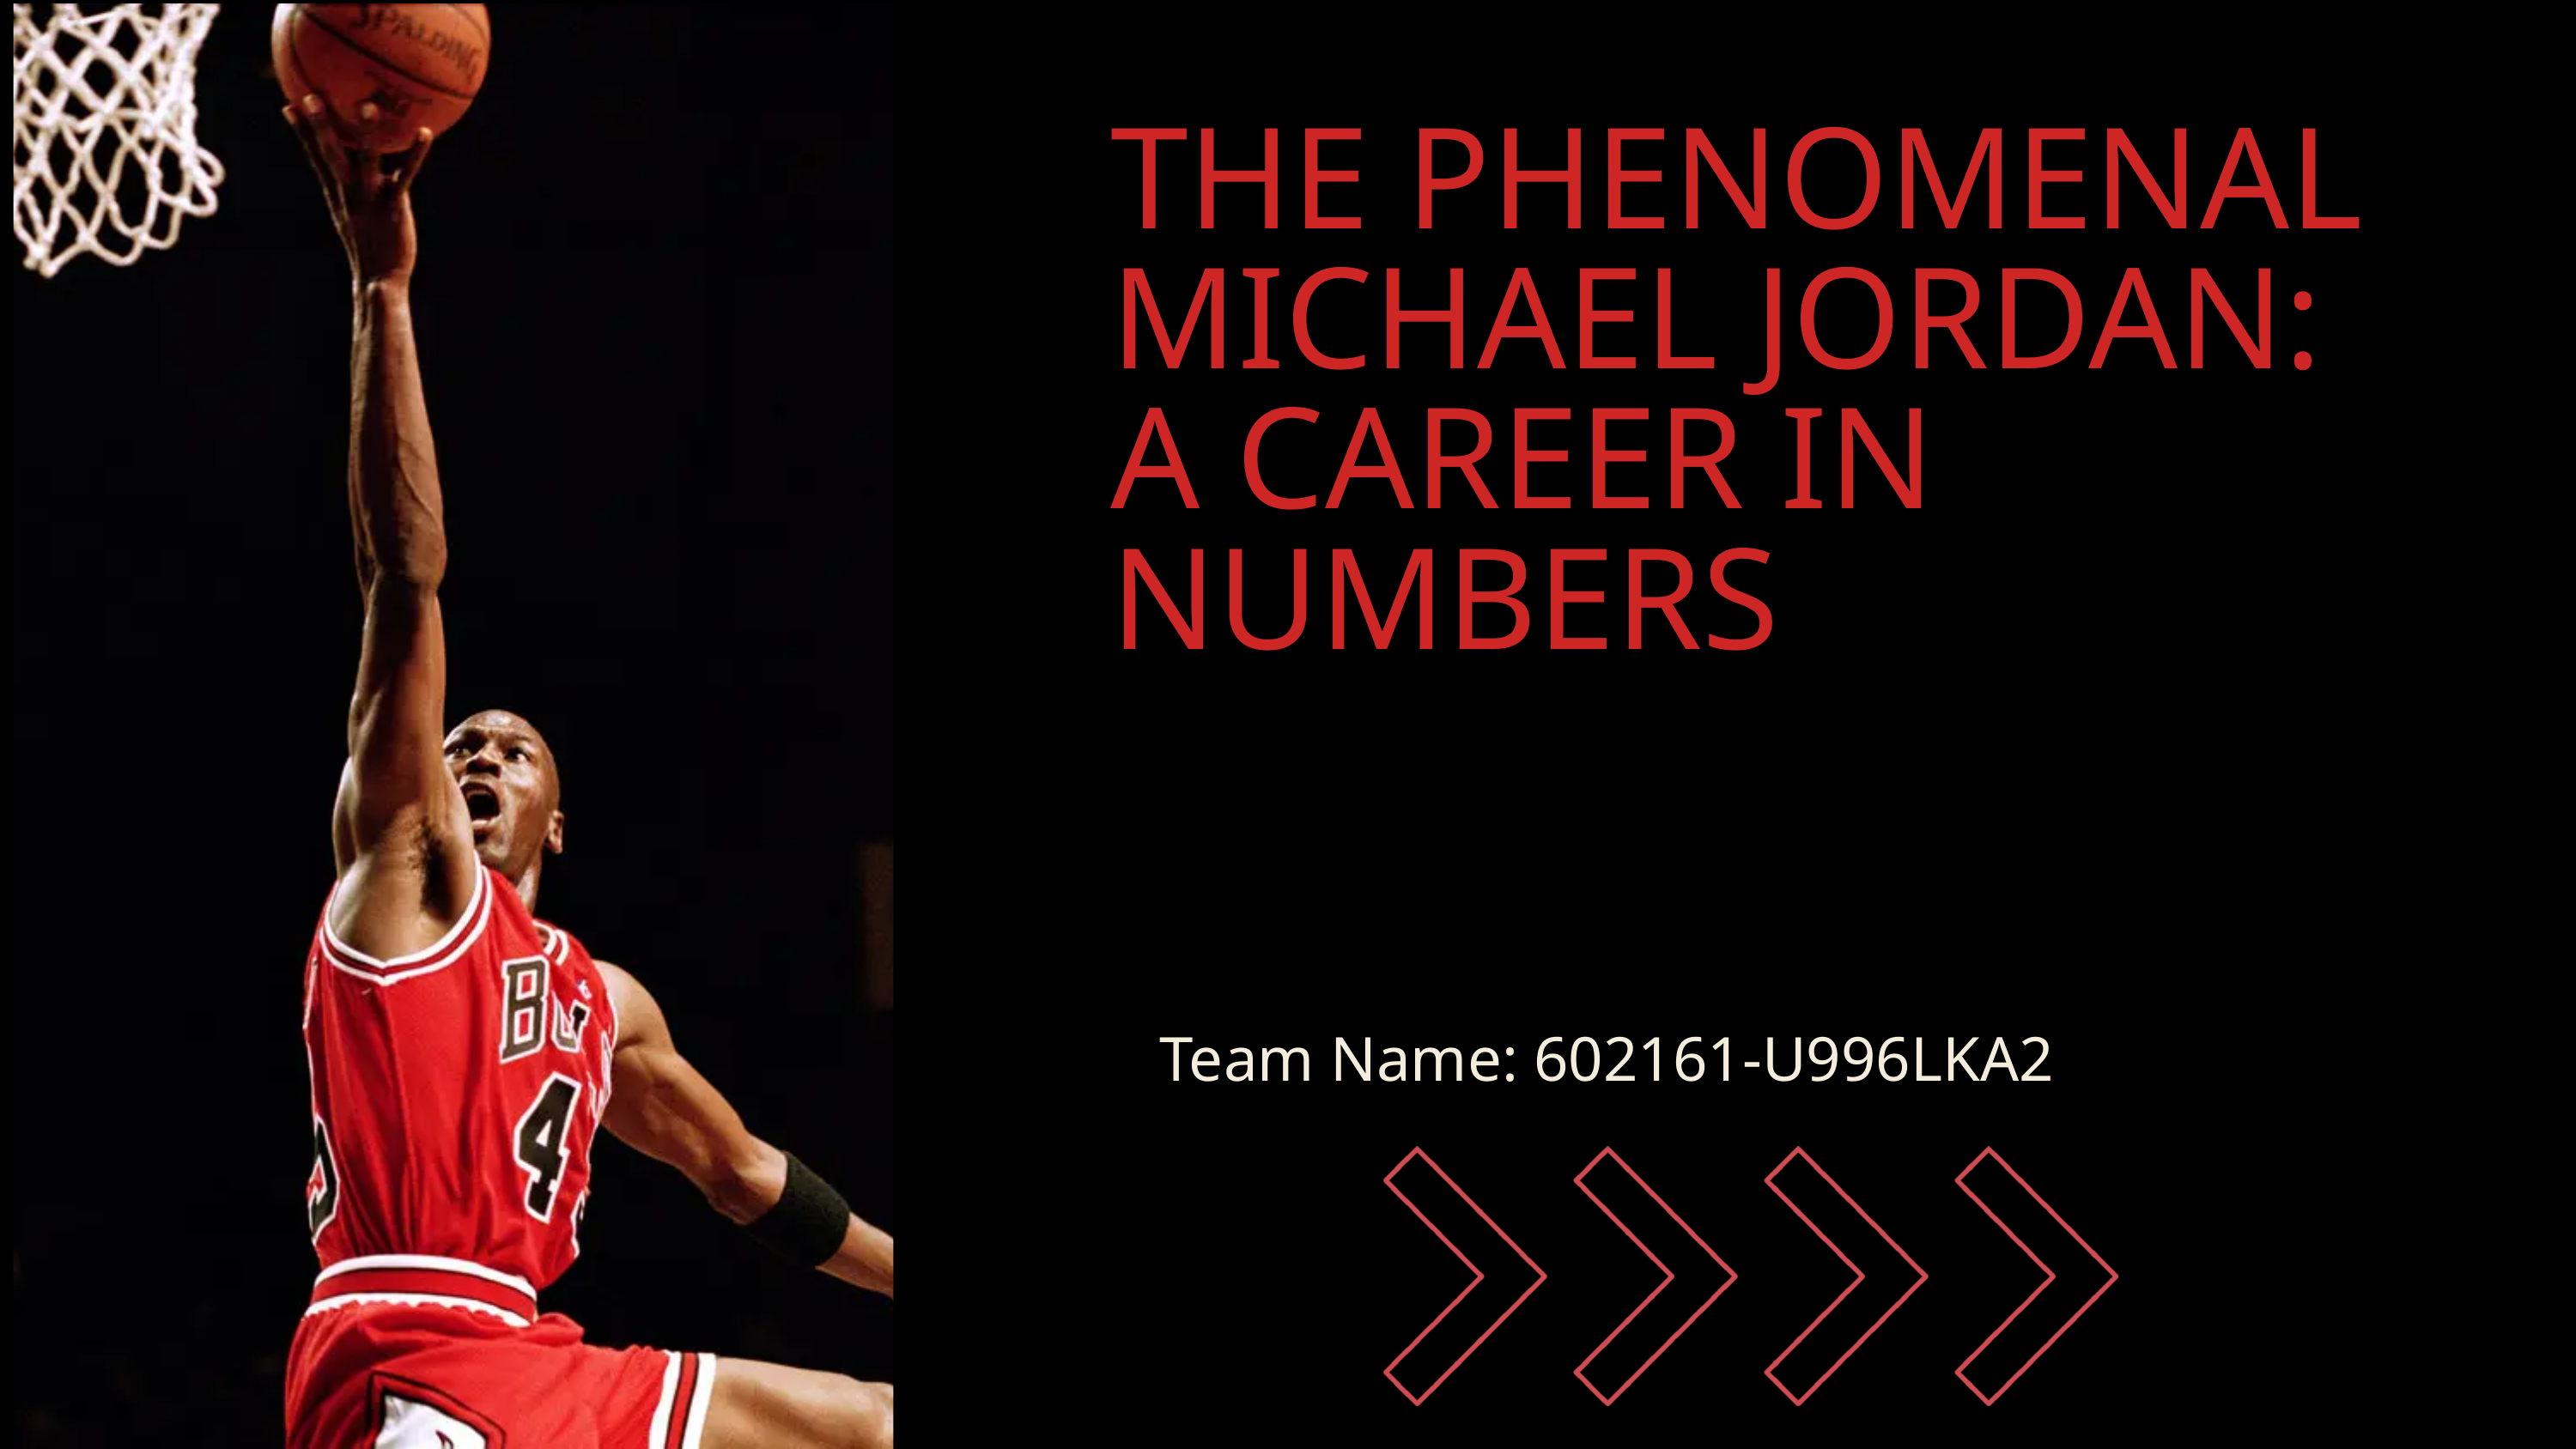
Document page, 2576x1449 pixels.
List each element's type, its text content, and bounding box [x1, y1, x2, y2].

text_box THE PHENOMENAL MICHAEL JORDAN: A CAREER IN NUMBERS [1110, 116, 2391, 677]
picture [13, 3, 894, 1449]
picture [1384, 907, 2117, 1449]
text_box Team Name: 602161-U996LKA2 [1885, 1008, 2104, 1094]
text_box Team Name: 602161-U996LKA2 [1110, 1008, 1616, 1094]
